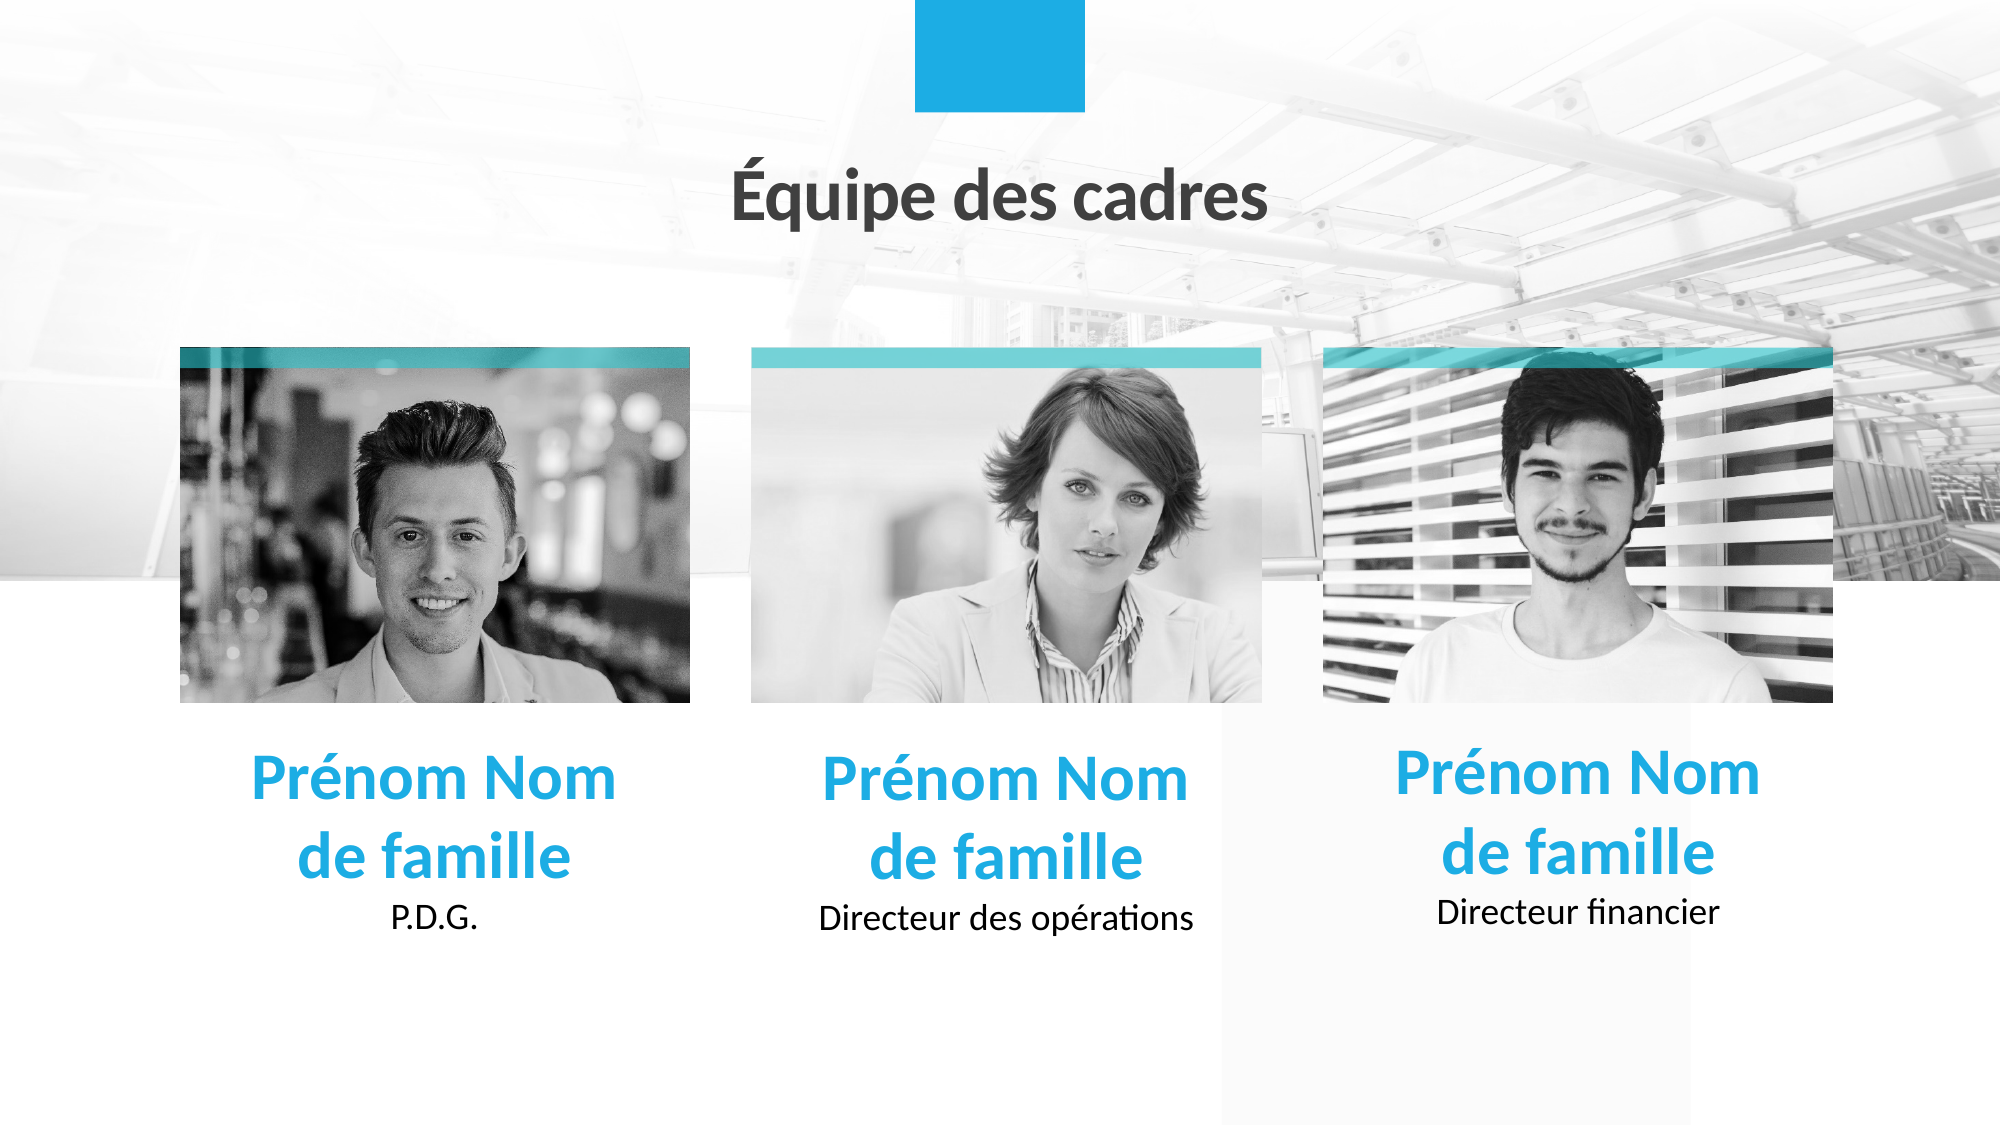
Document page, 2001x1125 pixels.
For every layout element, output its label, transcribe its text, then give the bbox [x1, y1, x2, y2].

text_box Prénom Nom de famille Directeur des opérations [793, 725, 1221, 946]
text_box Prénom Nom de famille Directeur financier [1370, 720, 1787, 940]
picture [0, 0, 2000, 703]
text_box Prénom Nom de famille P.D.G. [228, 725, 641, 945]
